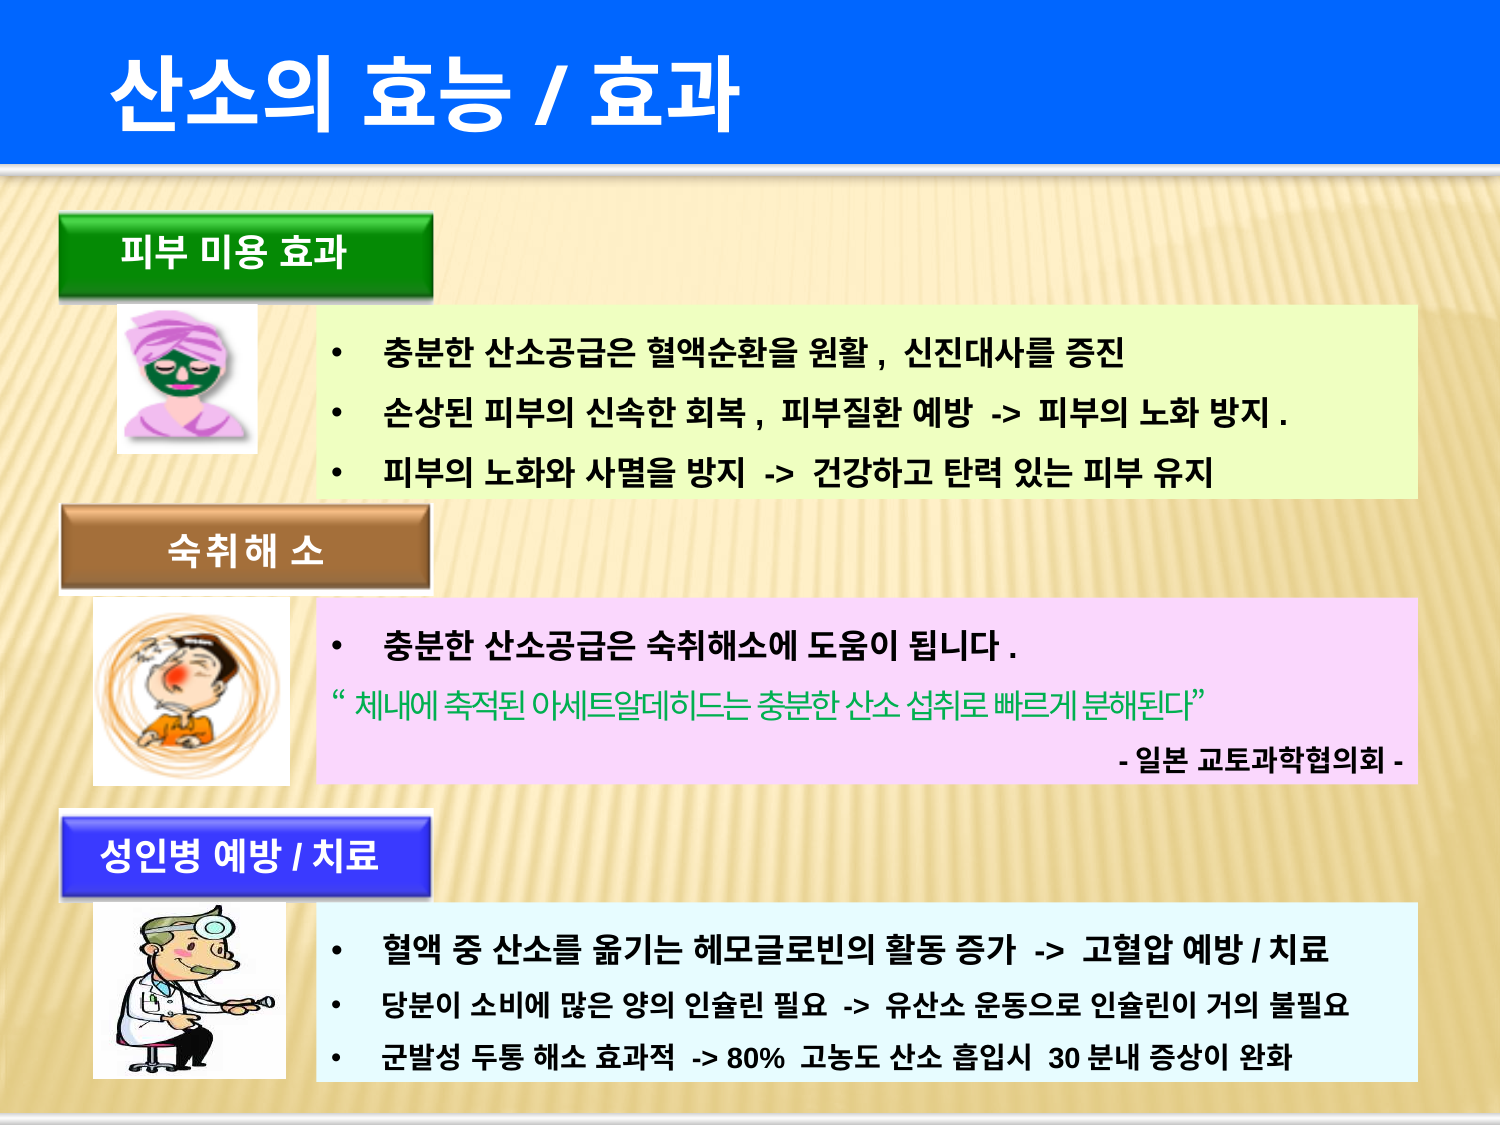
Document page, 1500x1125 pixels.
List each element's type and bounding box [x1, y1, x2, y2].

text_box [0, 1113, 1500, 1125]
text_box [58, 210, 1419, 1085]
text_box [0, 0, 1500, 177]
